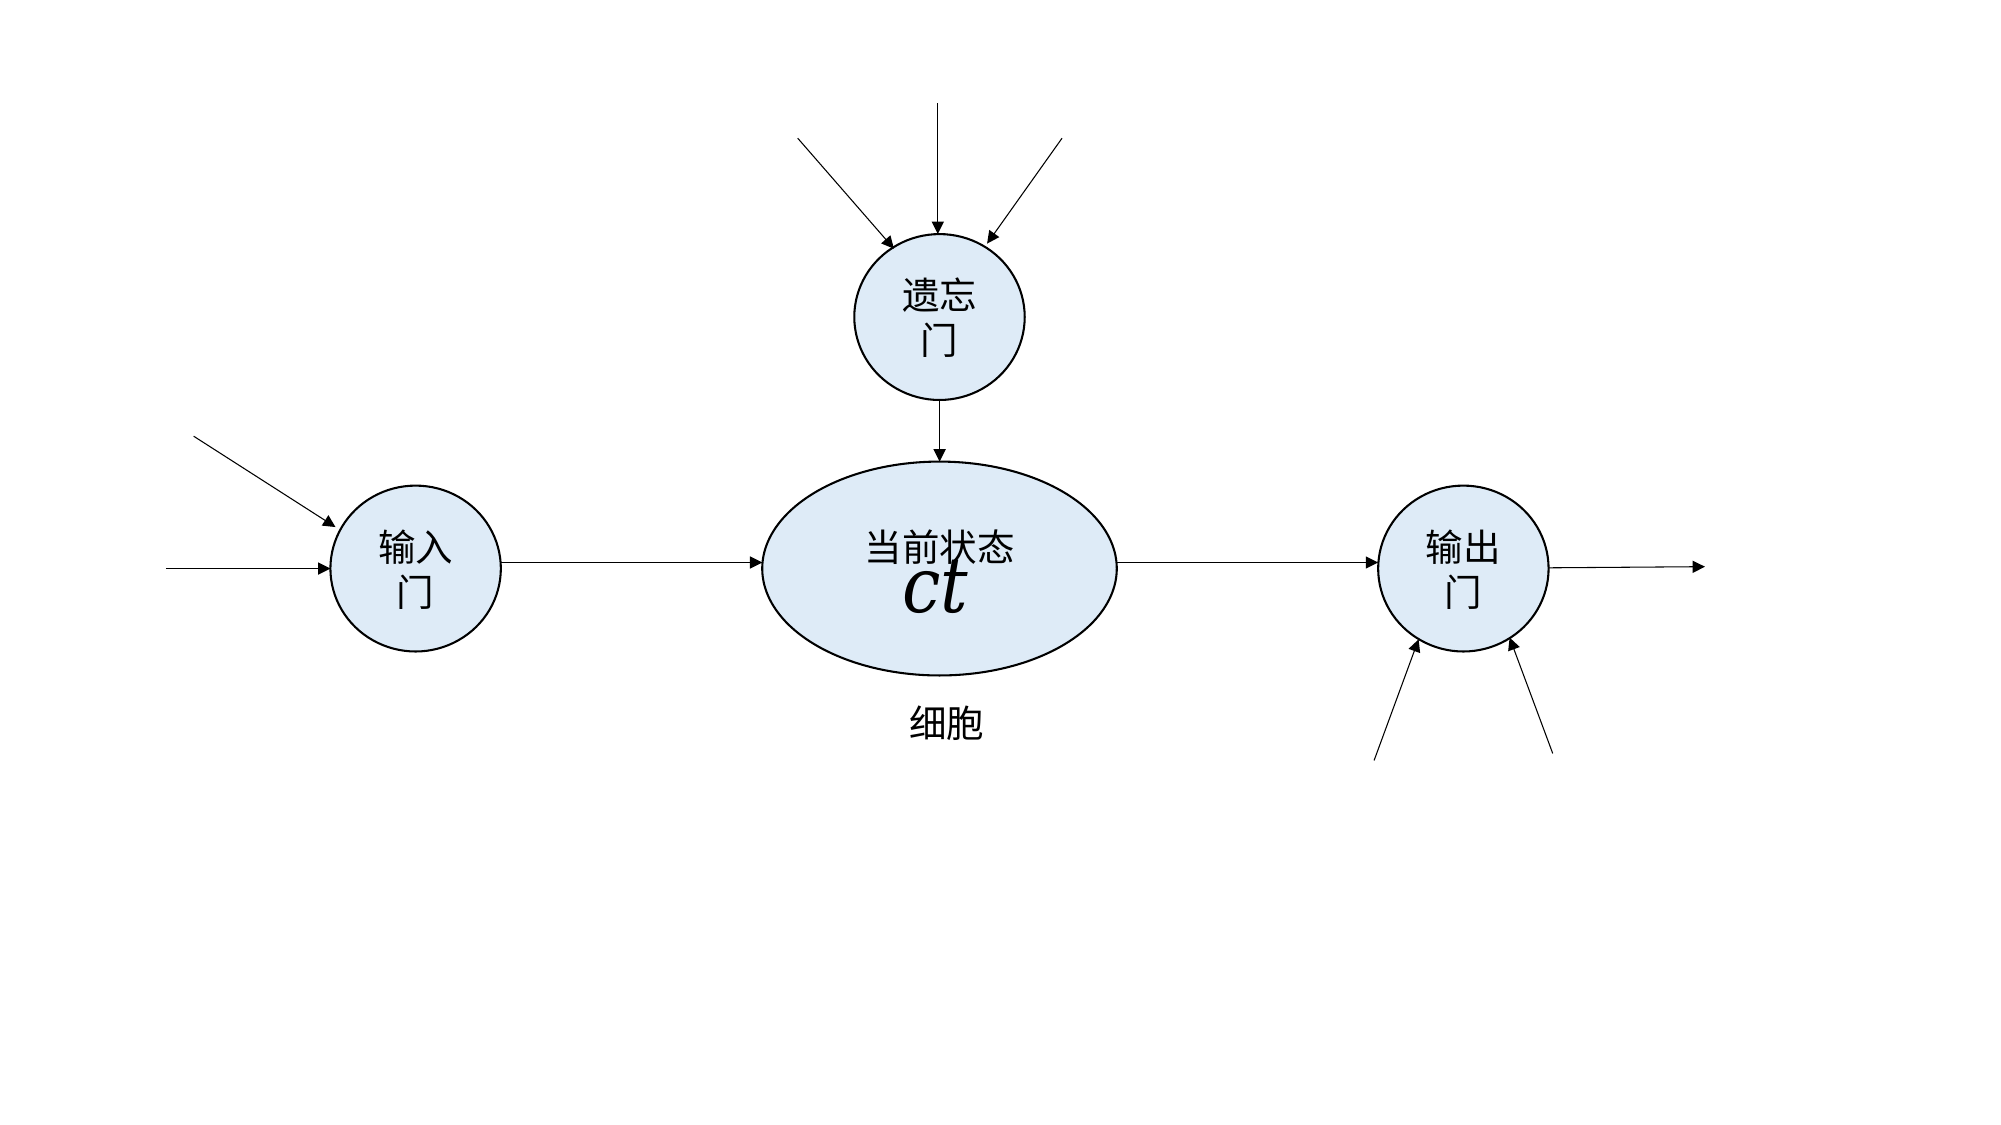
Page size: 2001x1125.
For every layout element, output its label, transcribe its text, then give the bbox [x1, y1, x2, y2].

text_box 细胞 [894, 692, 1000, 753]
text_box 输入门 [329, 484, 502, 653]
text_box 遗忘门 [853, 233, 1026, 401]
text_box 输出门 [1377, 484, 1550, 653]
text_box 当前状态 [761, 460, 1118, 677]
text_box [797, 138, 894, 249]
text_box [1374, 639, 1419, 761]
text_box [987, 138, 1063, 244]
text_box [193, 436, 336, 528]
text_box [1509, 637, 1553, 754]
